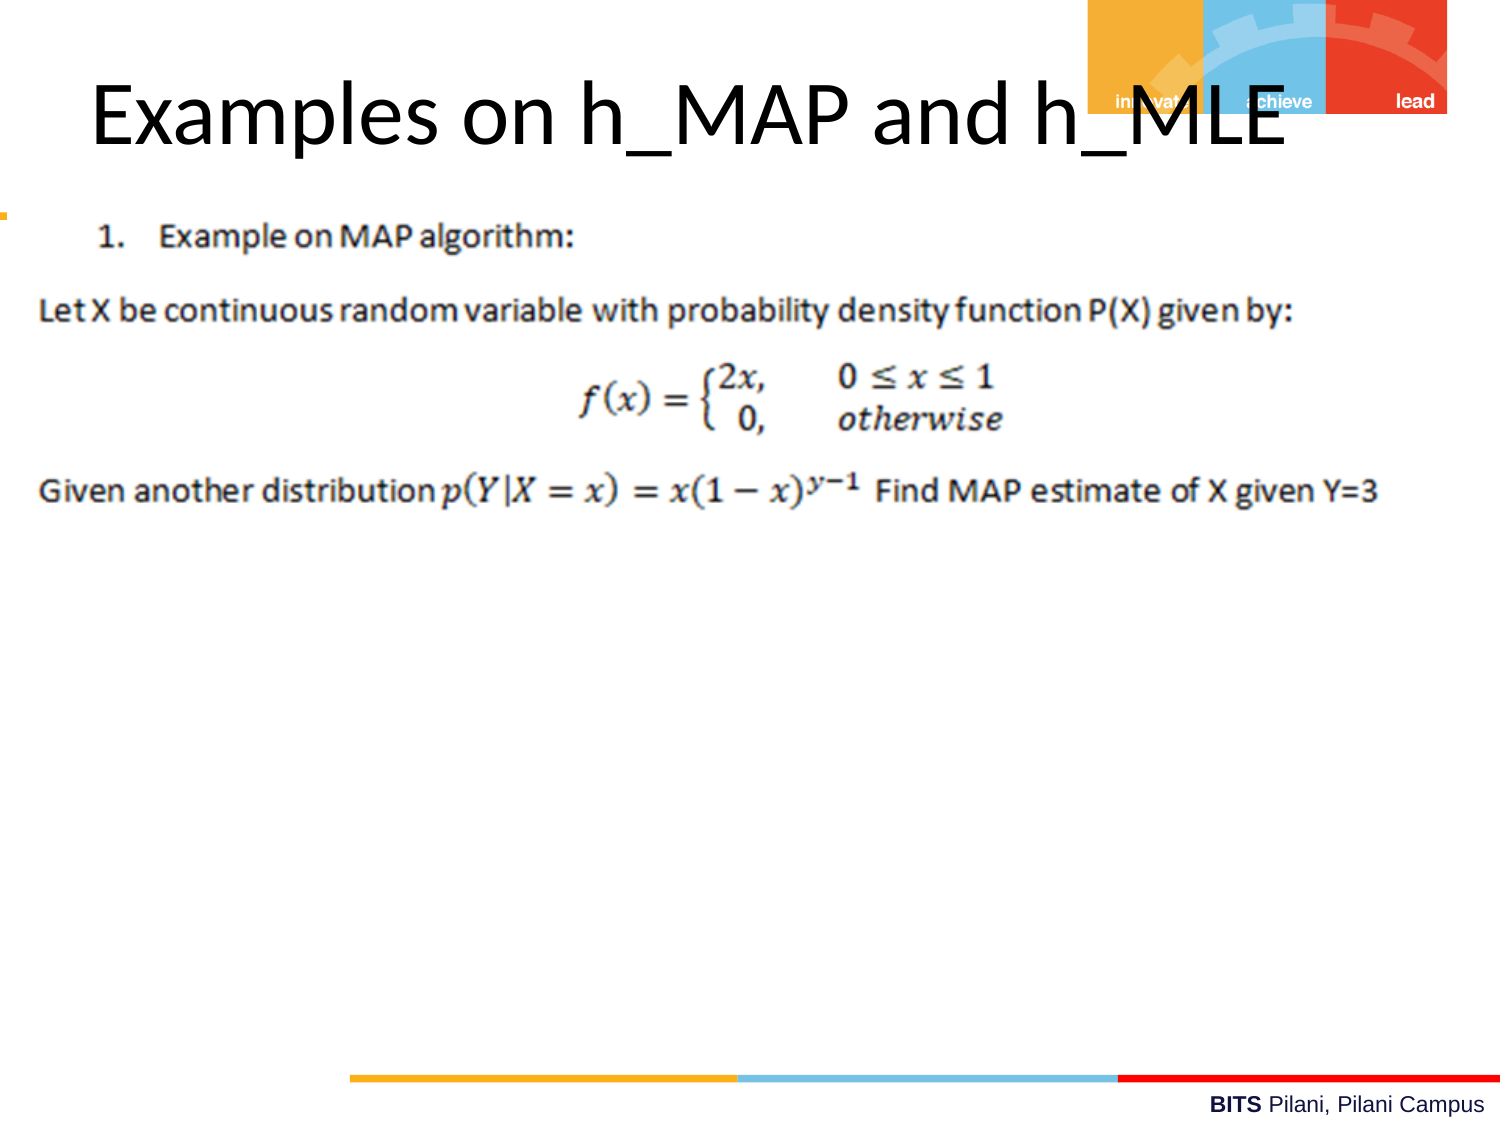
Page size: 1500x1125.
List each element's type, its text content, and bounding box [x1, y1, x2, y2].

picture [1087, 0, 1448, 114]
picture [6, 205, 1494, 529]
title Examples on h_MAP and h_MLE [75, 45, 1425, 204]
